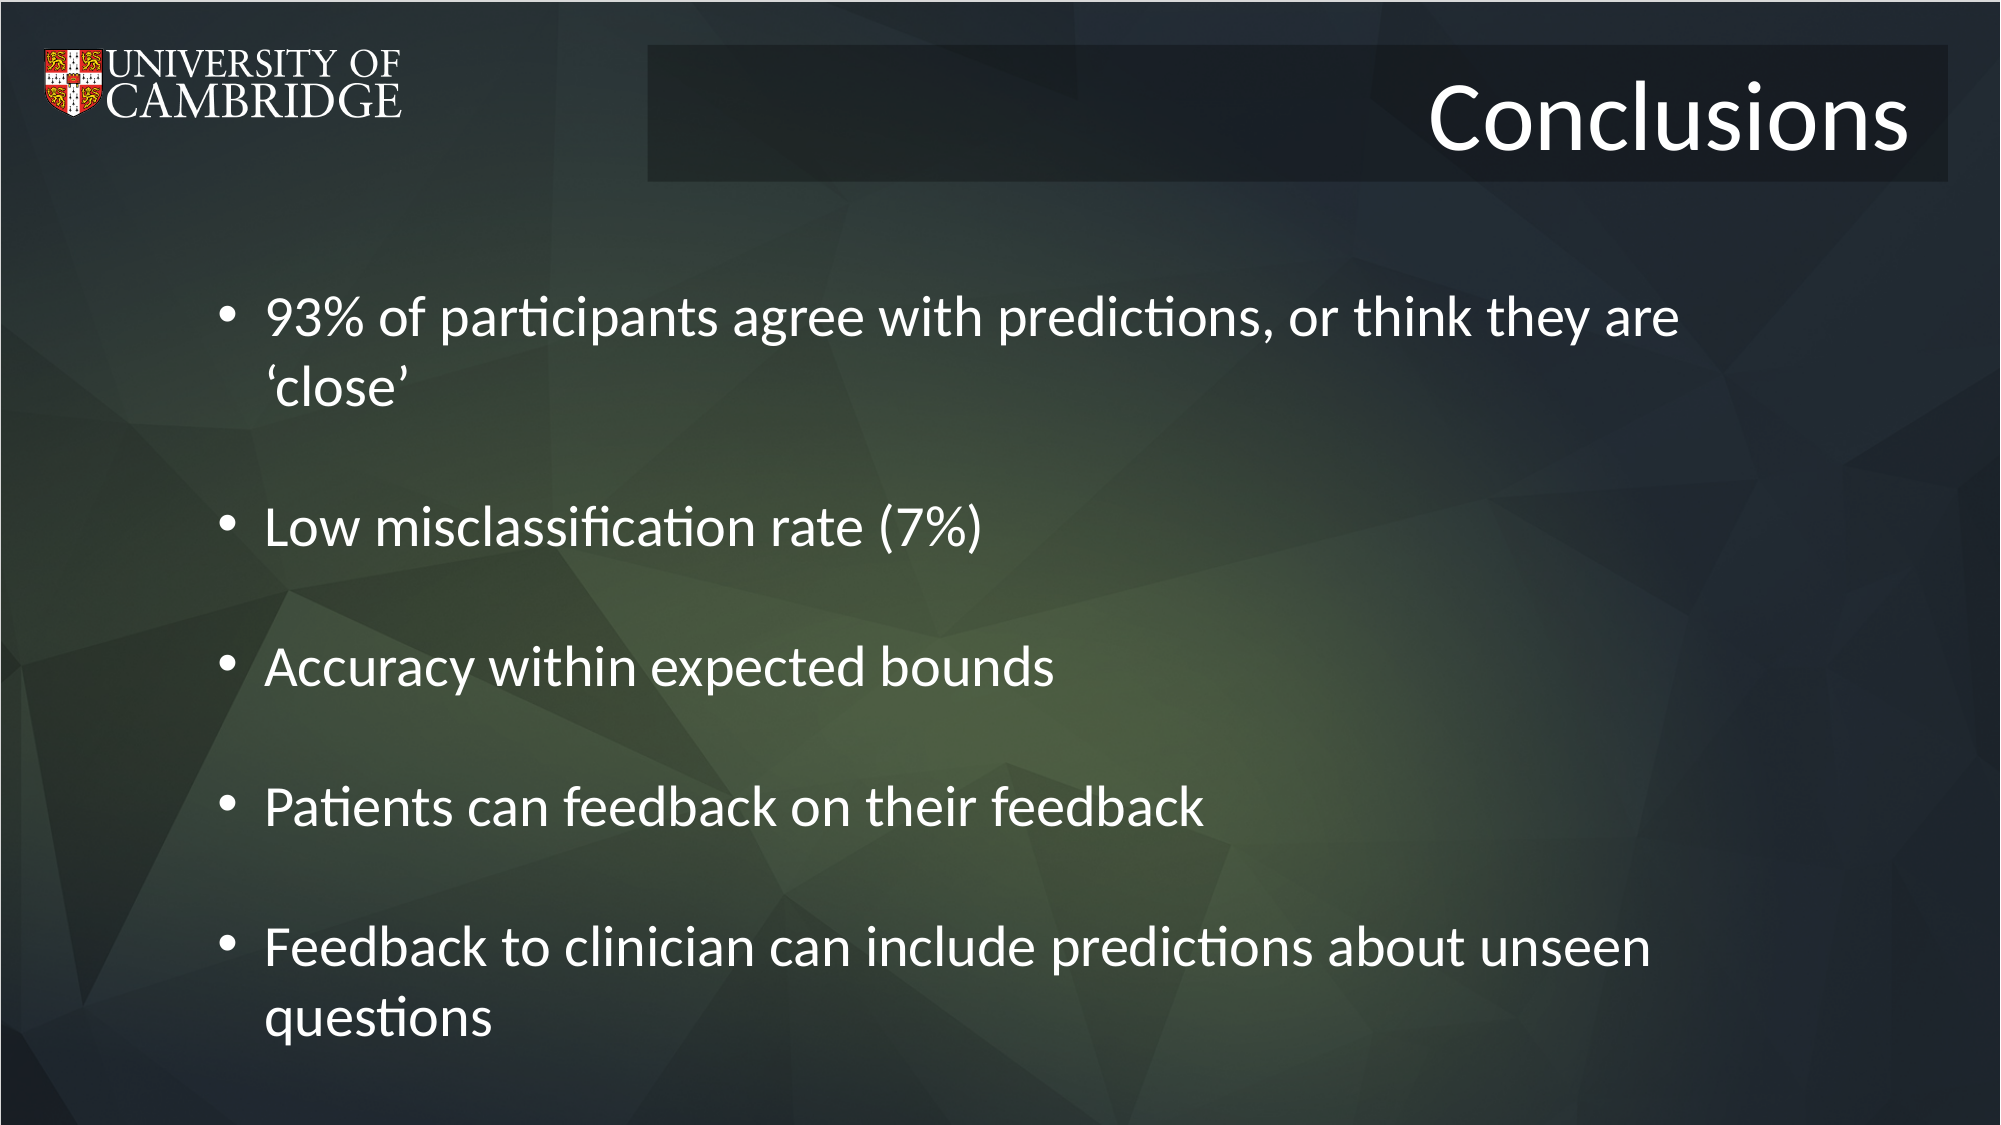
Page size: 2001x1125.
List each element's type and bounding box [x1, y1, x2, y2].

list [0, 0, 2000, 1125]
picture [44, 44, 402, 128]
